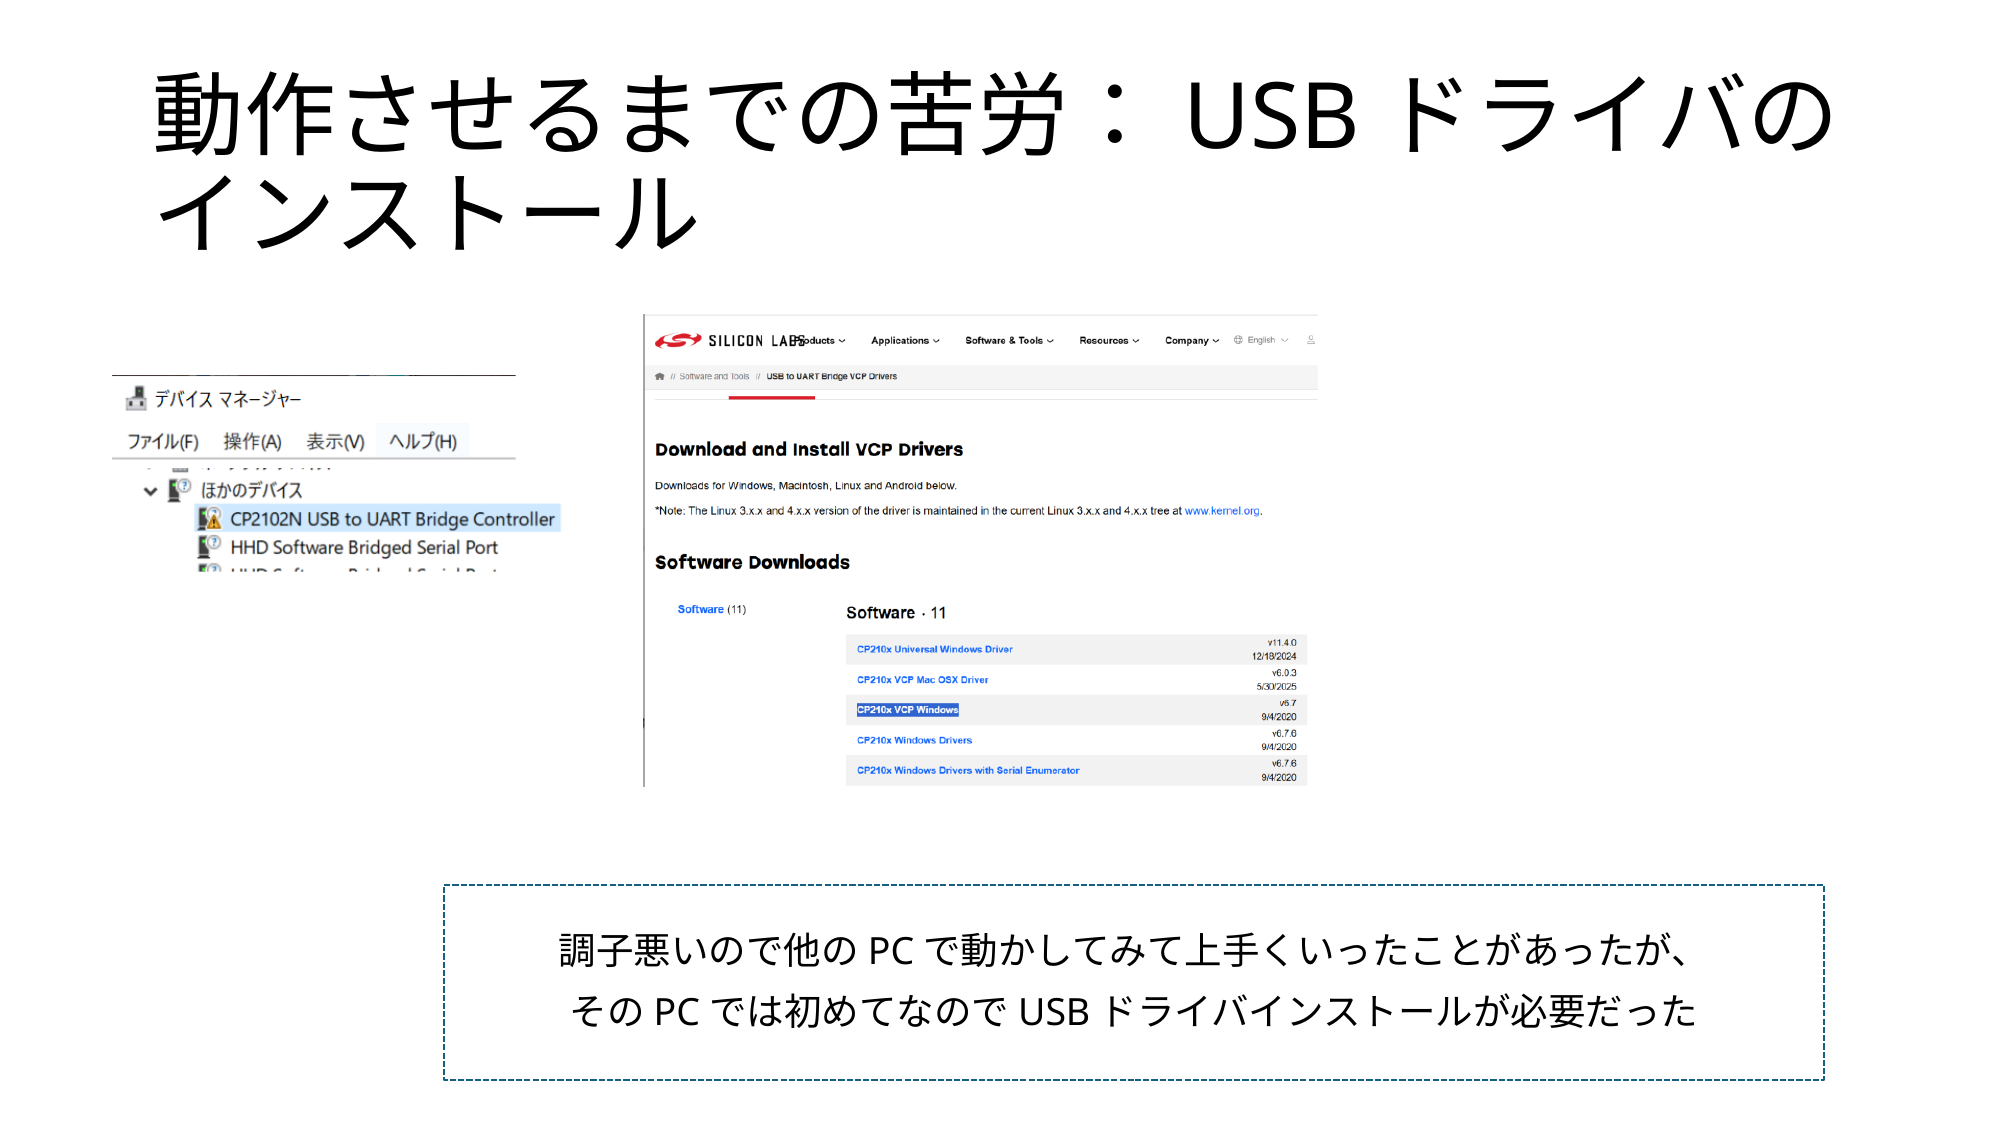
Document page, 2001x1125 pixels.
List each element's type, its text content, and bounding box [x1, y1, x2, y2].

picture [111, 314, 1319, 788]
text_box 調子悪いので他のPCで動かしてみて上手くいったことがあったが、 そのPCでは初めてなのでUSBドライバインストールが必要だった [444, 885, 1824, 1080]
title 動作させるまでの苦労：USBドライバのインストール [137, 59, 1863, 278]
